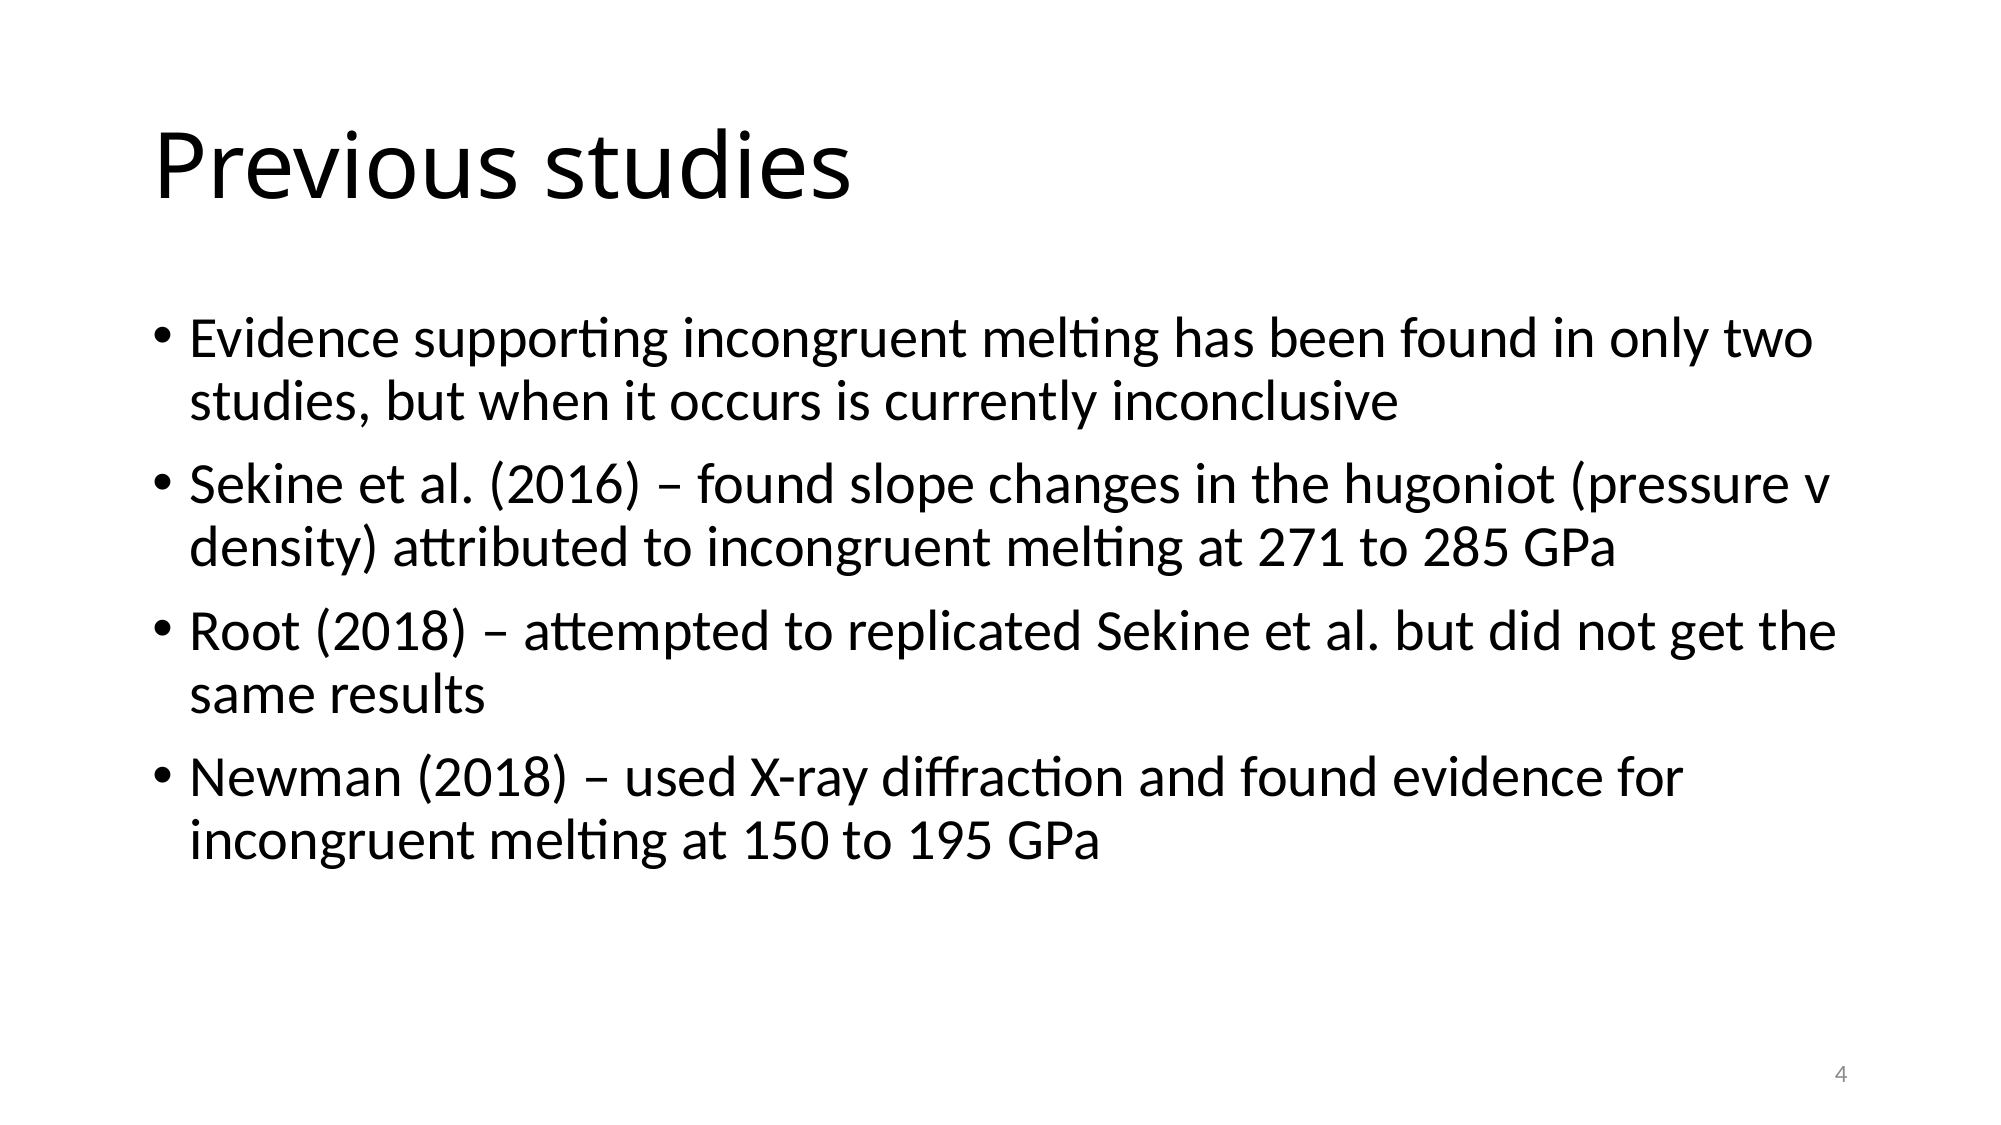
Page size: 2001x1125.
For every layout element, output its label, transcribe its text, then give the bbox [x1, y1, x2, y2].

title Previous studies [137, 59, 1863, 278]
list Evidence supporting incongruent melting has been found in only two studies, but when it occurs is currently inconclusive Sekine et al. (2016) – found slope changes in the hugoniot (pressure v density) attributed to incongruent melting at 271 to 285 GPa Root (2018) – attempted to replicated Sekine et al. but did not get the same results Newman (2018) – used X-ray diffraction and found evidence for incongruent melting at 150 to 195 GPa [137, 299, 1863, 1014]
slide_number 4 [1412, 1042, 1863, 1103]
